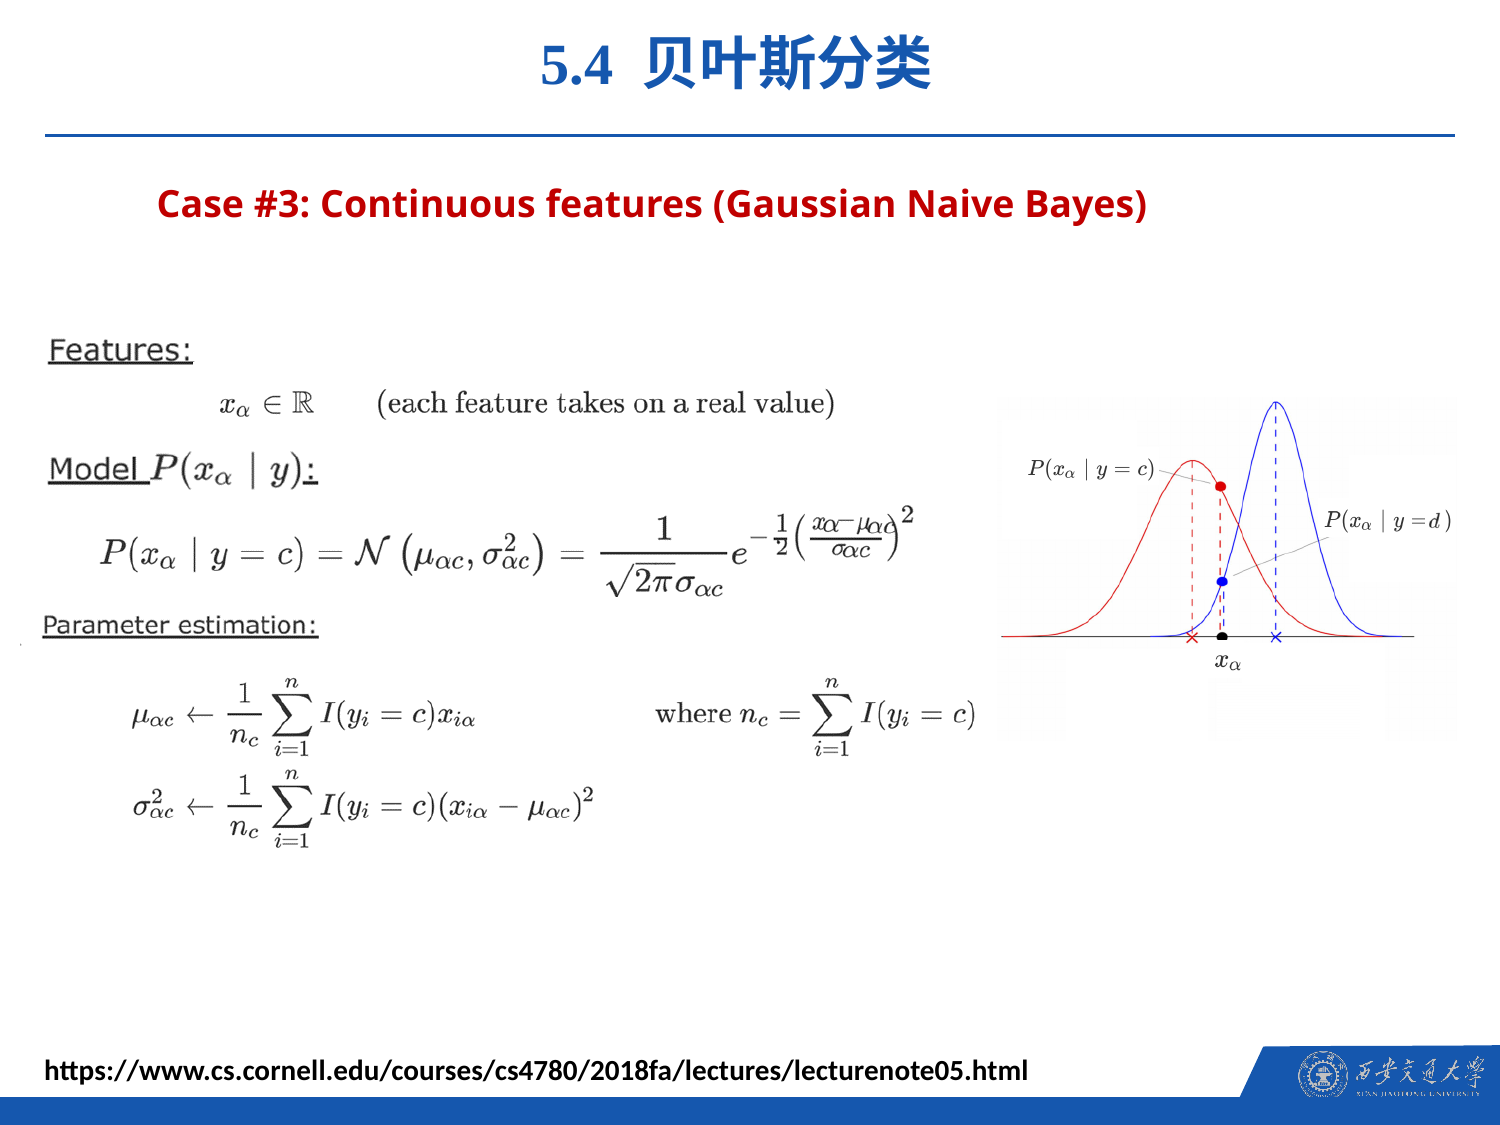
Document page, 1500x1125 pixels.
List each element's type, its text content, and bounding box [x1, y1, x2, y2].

text_box 5.4 贝叶斯分类 [134, 19, 1340, 104]
text_box https://www.cs.cornell.edu/courses/cs4780/2018fa/lectures/lecturenote05.html [29, 1043, 1500, 1094]
text_box Case #3: Continuous features (Gaussian Naive Bayes) [141, 173, 1164, 233]
picture [20, 324, 1457, 893]
